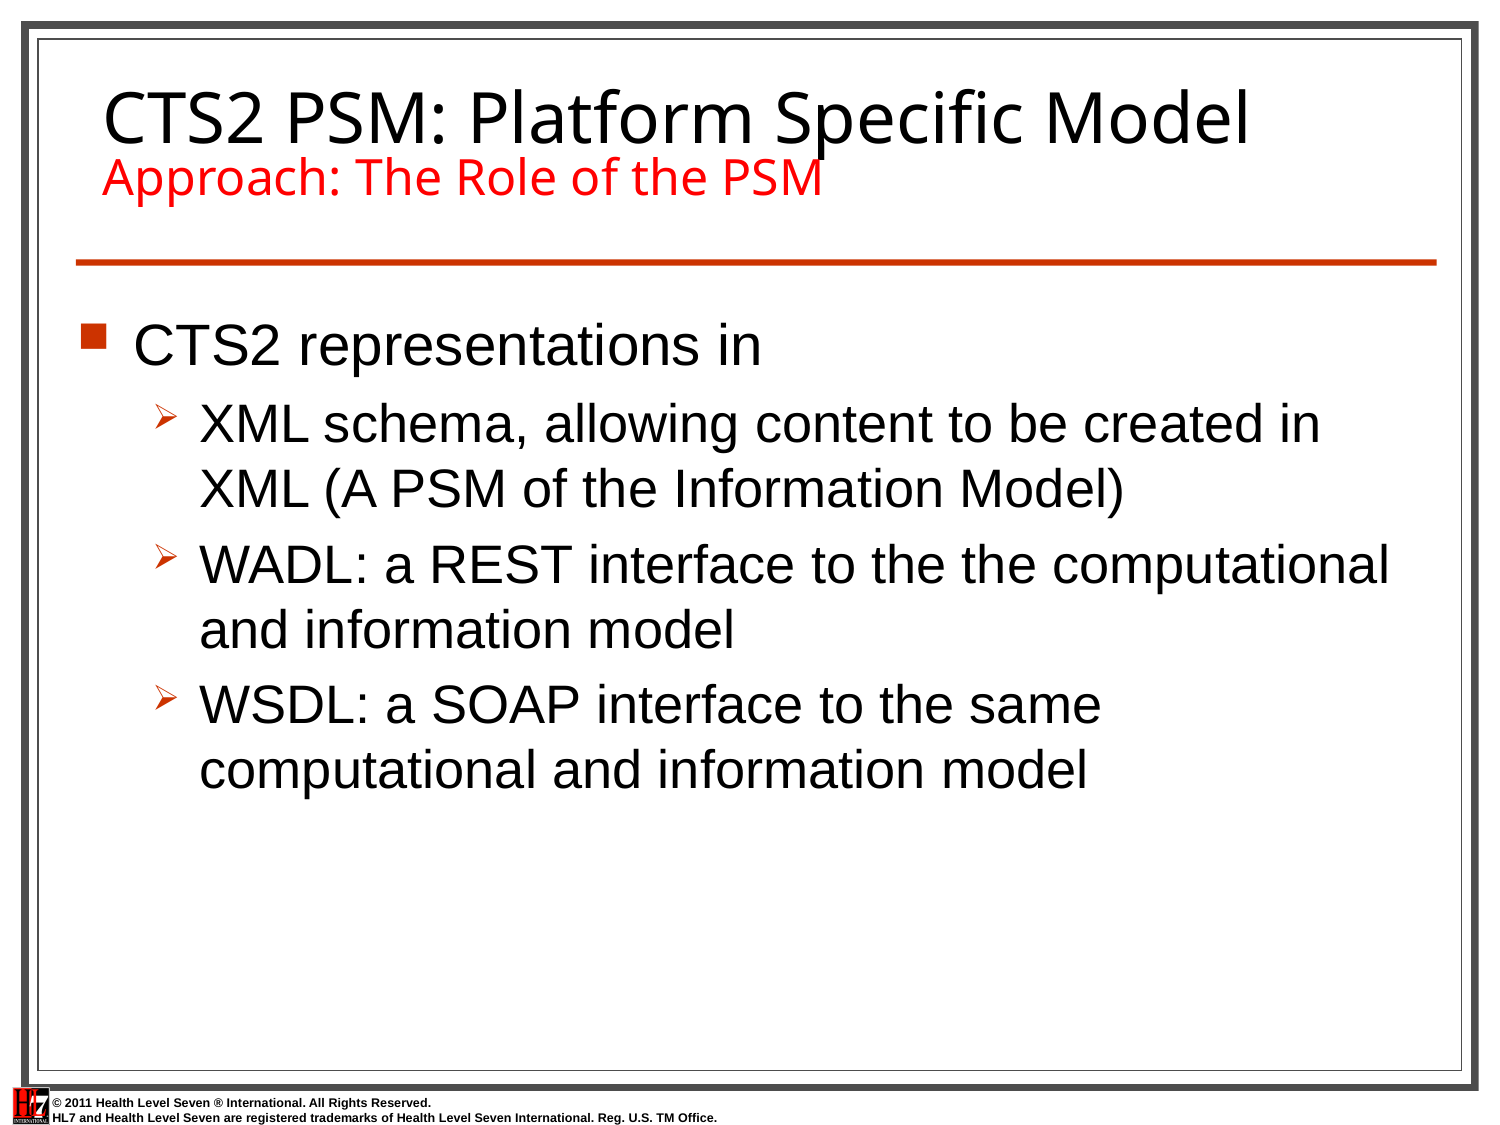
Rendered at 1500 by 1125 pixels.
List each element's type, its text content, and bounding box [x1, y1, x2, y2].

list CTS2 representations in XML schema, allowing content to be created in XML (A PSM of the Information Model) WADL: a REST interface to the the computational and information model WSDL: a SOAP interface to the same computational and information model [62, 299, 1438, 1026]
picture [12, 1087, 50, 1125]
title CTS2 PSM: Platform Specific Model Approach: The Role of the PSM [87, 77, 1426, 213]
